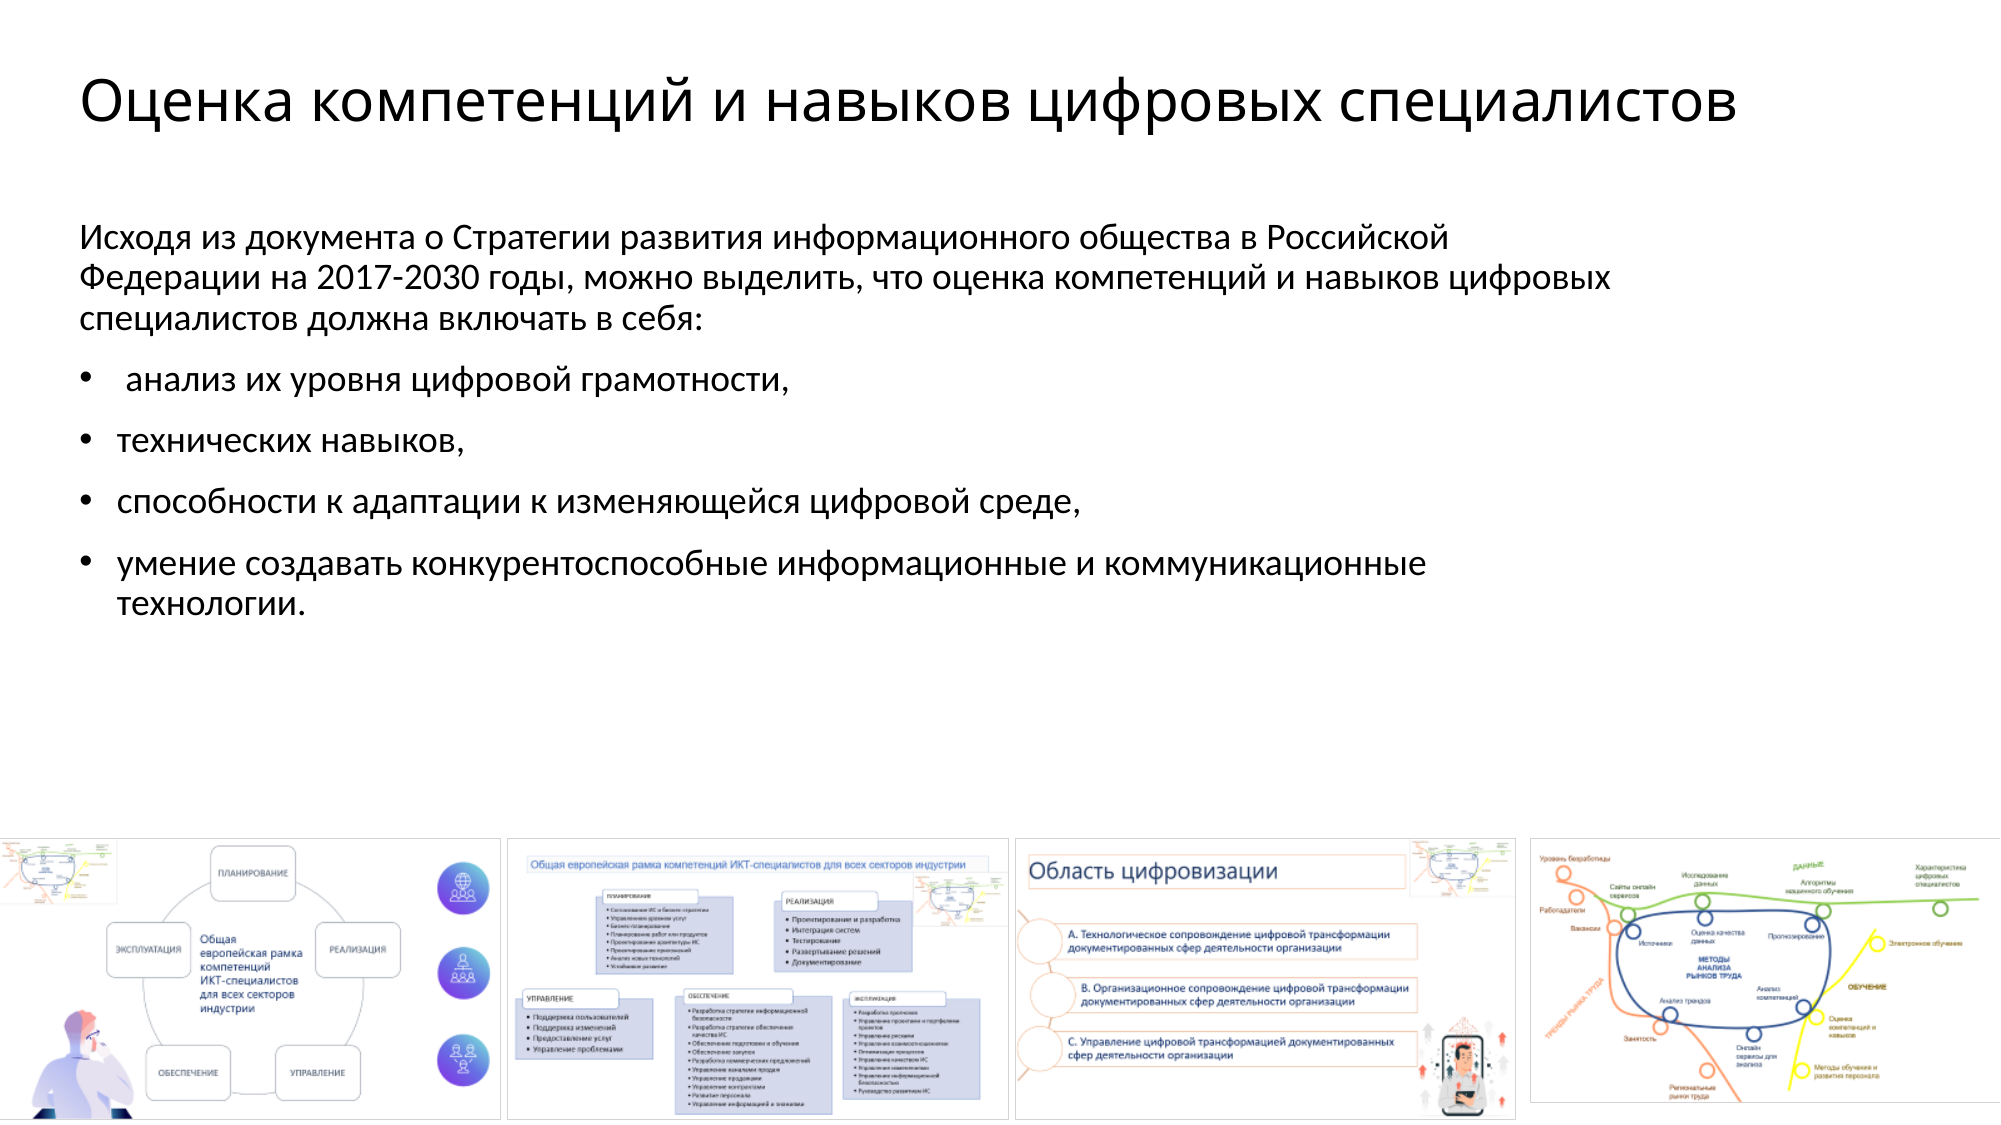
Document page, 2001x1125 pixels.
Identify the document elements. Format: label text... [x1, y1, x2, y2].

picture [1016, 839, 1515, 1119]
picture [508, 839, 1008, 1119]
picture [1531, 839, 2000, 1102]
picture [0, 839, 500, 1119]
list Исходя из документа о Стратегии развития информационного общества в Российской Федерации на 2017-2030 годы, можно выделить, что оценка компетенций и навыков цифровых специалистов должна включать в себя: анализ их уровня цифровой грамотности, технических навыков, способности к адаптации к изменяющейся цифровой среде, умение создавать конкурентоспособные информационные и коммуникационные технологии. [79, 216, 1620, 824]
title Оценка компетенций и навыков цифровых специалистов [79, 58, 1805, 147]
